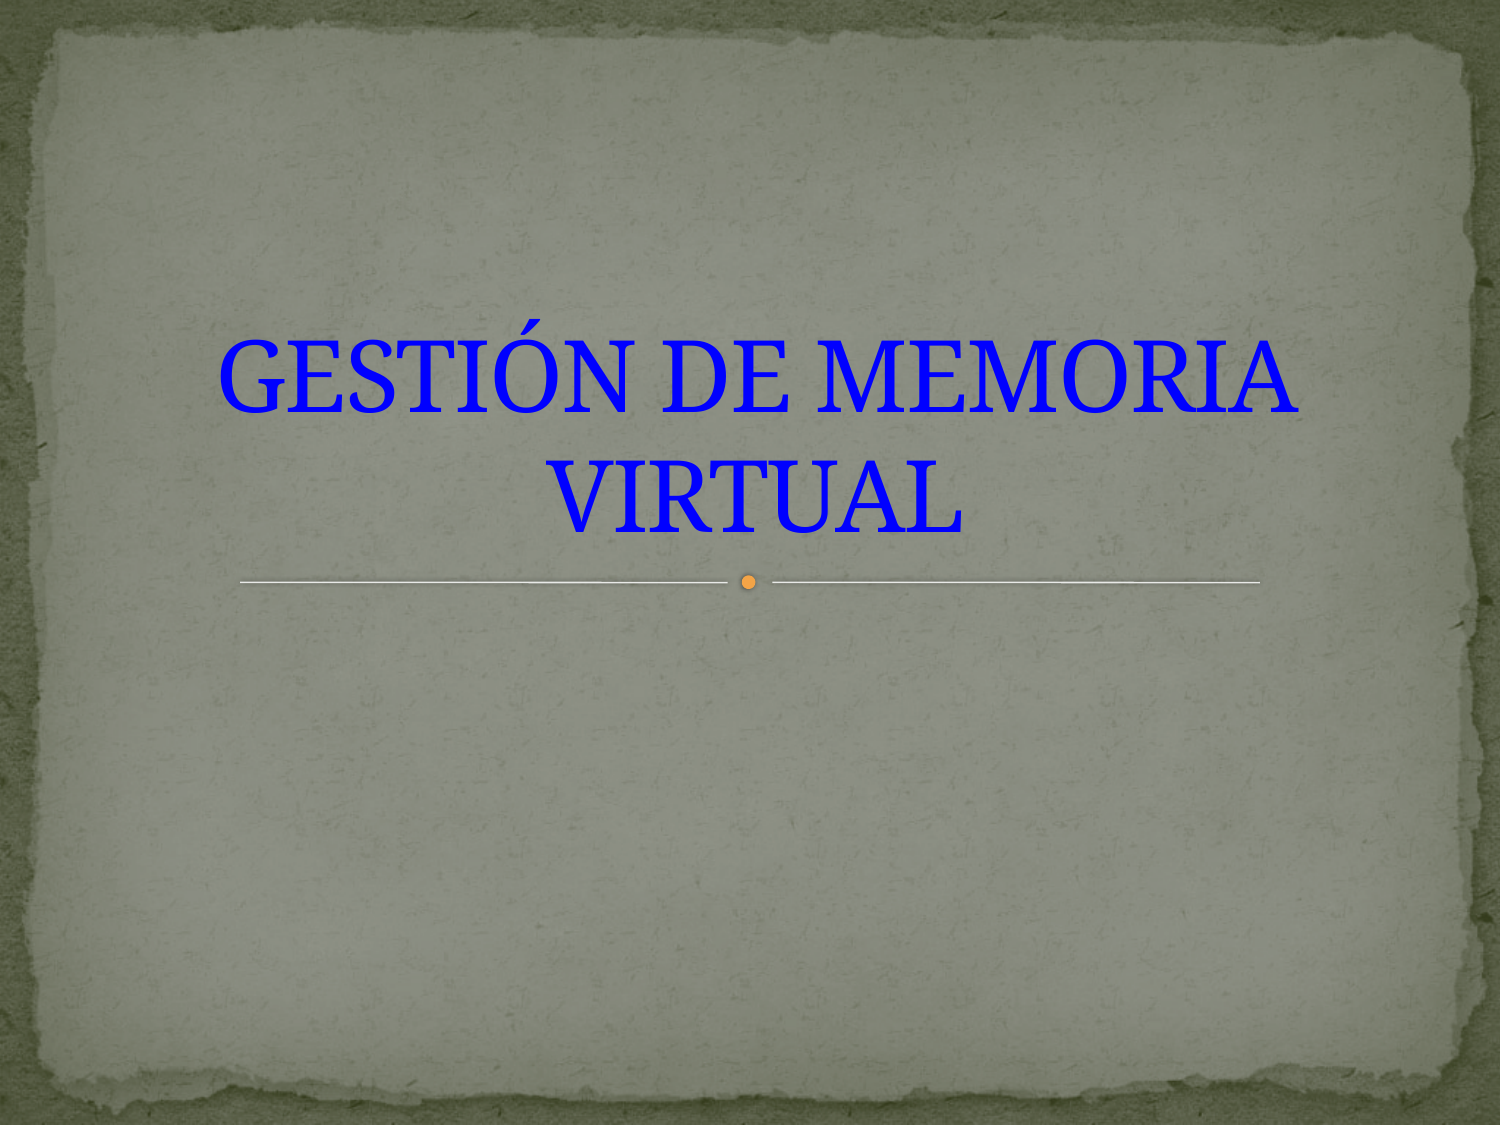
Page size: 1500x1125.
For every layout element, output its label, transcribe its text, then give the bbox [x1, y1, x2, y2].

title GESTIÓN DE MEMORIA VIRTUAL [74, 235, 1438, 561]
